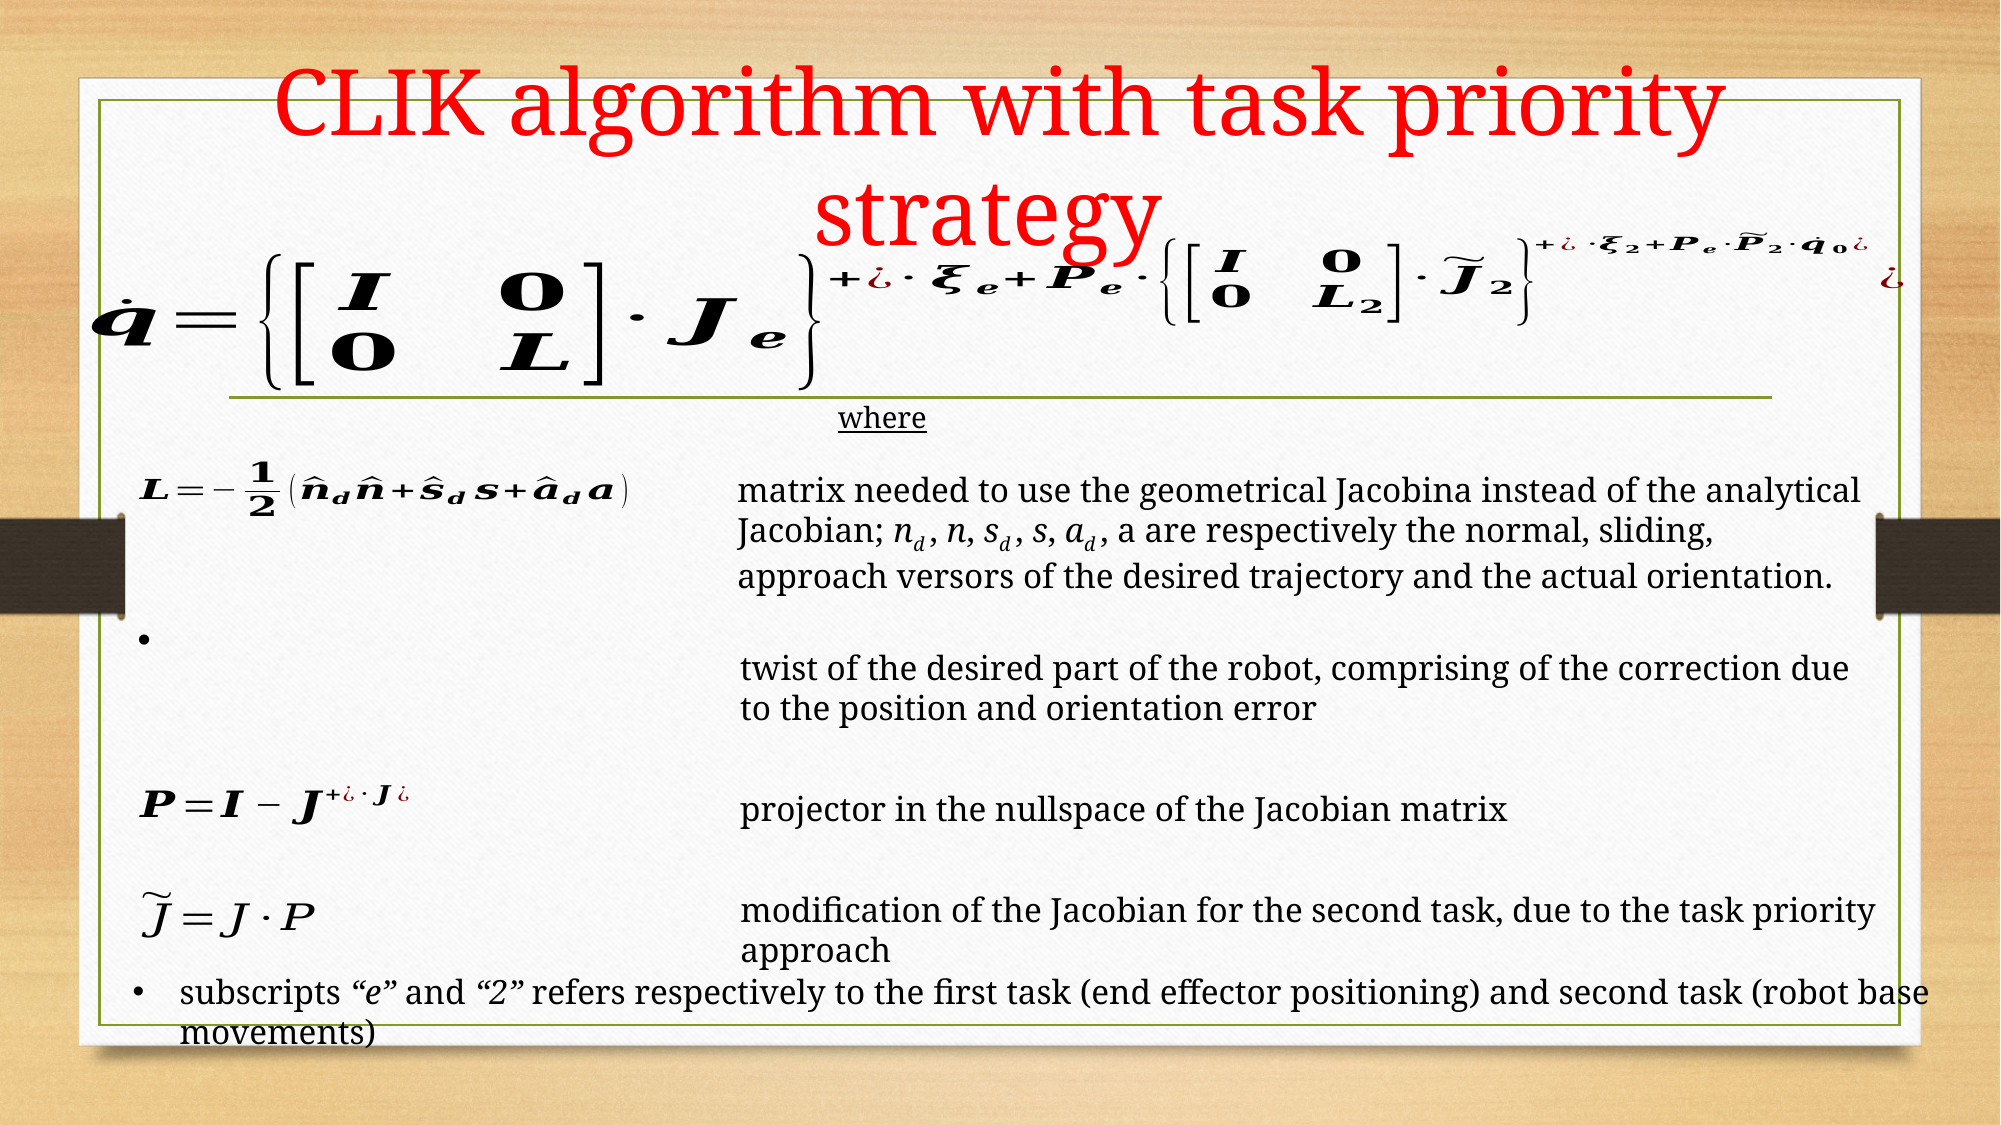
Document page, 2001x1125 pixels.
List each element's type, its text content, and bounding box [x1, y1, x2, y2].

picture [0, 0, 2001, 1125]
title CLIK algorithm with task priority strategy [137, 45, 1863, 263]
text_box modification of the Jacobian for the second task, due to the task priority approach [725, 882, 1897, 977]
text_box matrix needed to use the geometrical Jacobina instead of the analytical Jacobian; nd , n, sd , s, ad , a are respectively the normal, sliding, approach versors of the desired trajectory and the actual orientation. [722, 462, 1879, 603]
text_box projector in the nullspace of the Jacobian matrix [725, 781, 1612, 836]
text_box twist of the desired part of the robot, comprising of the correction due to the position and orientation error [725, 639, 1892, 735]
text_box subscripts “e” and “2” refers respectively to the first task (end effector positioning) and second task (robot base movements) [117, 964, 1970, 1059]
text_box where [807, 391, 958, 442]
